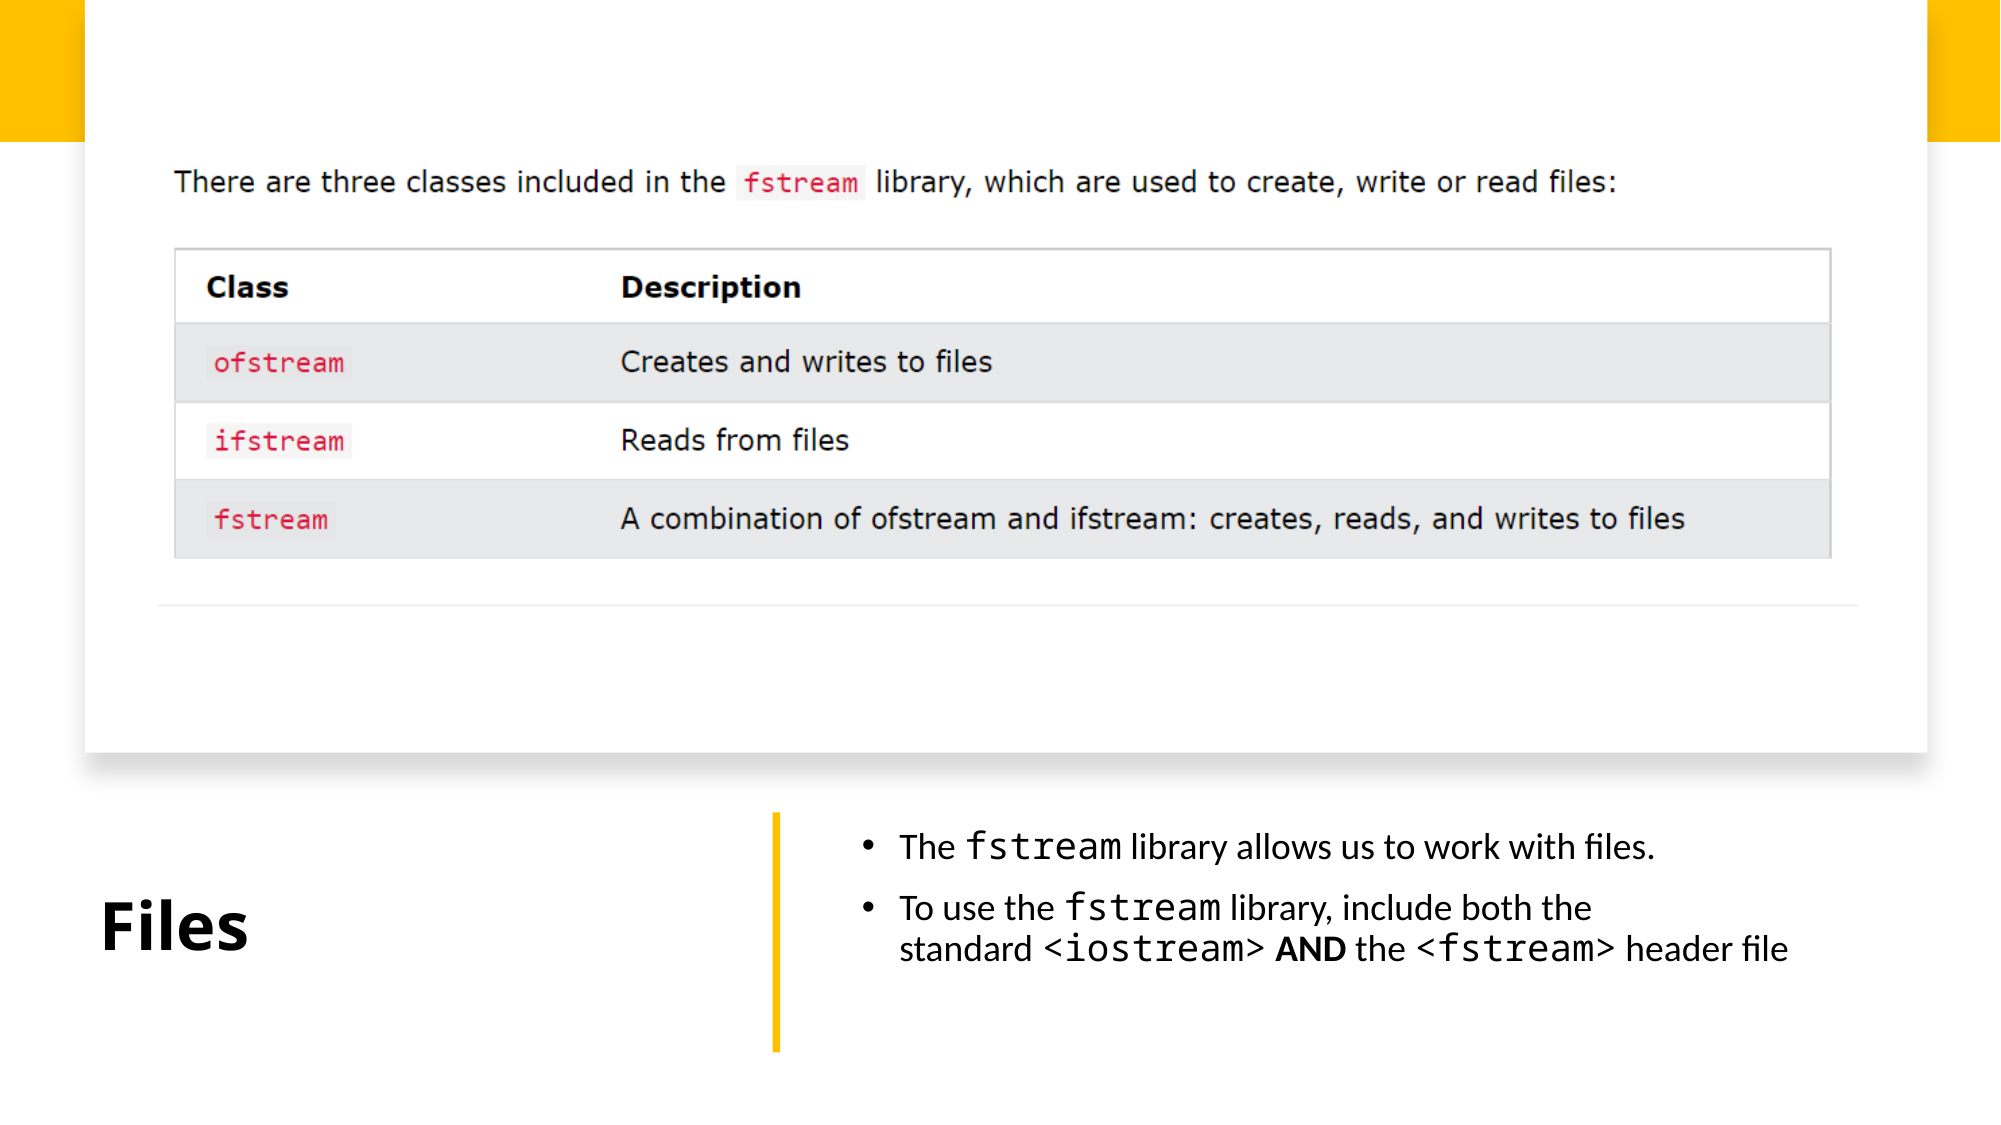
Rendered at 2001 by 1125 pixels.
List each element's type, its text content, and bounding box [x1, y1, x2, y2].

text_box [1928, 0, 2000, 143]
text_box [84, 0, 1928, 754]
title Files [84, 801, 721, 1057]
text_box [0, 0, 84, 143]
text_box [0, 143, 2000, 1125]
text_box [772, 811, 781, 1053]
list The fstream library allows us to work with files. To use the fstream library, include both the standard <iostream> AND the <fstream> header file [846, 801, 1928, 1057]
picture [157, 145, 1859, 609]
